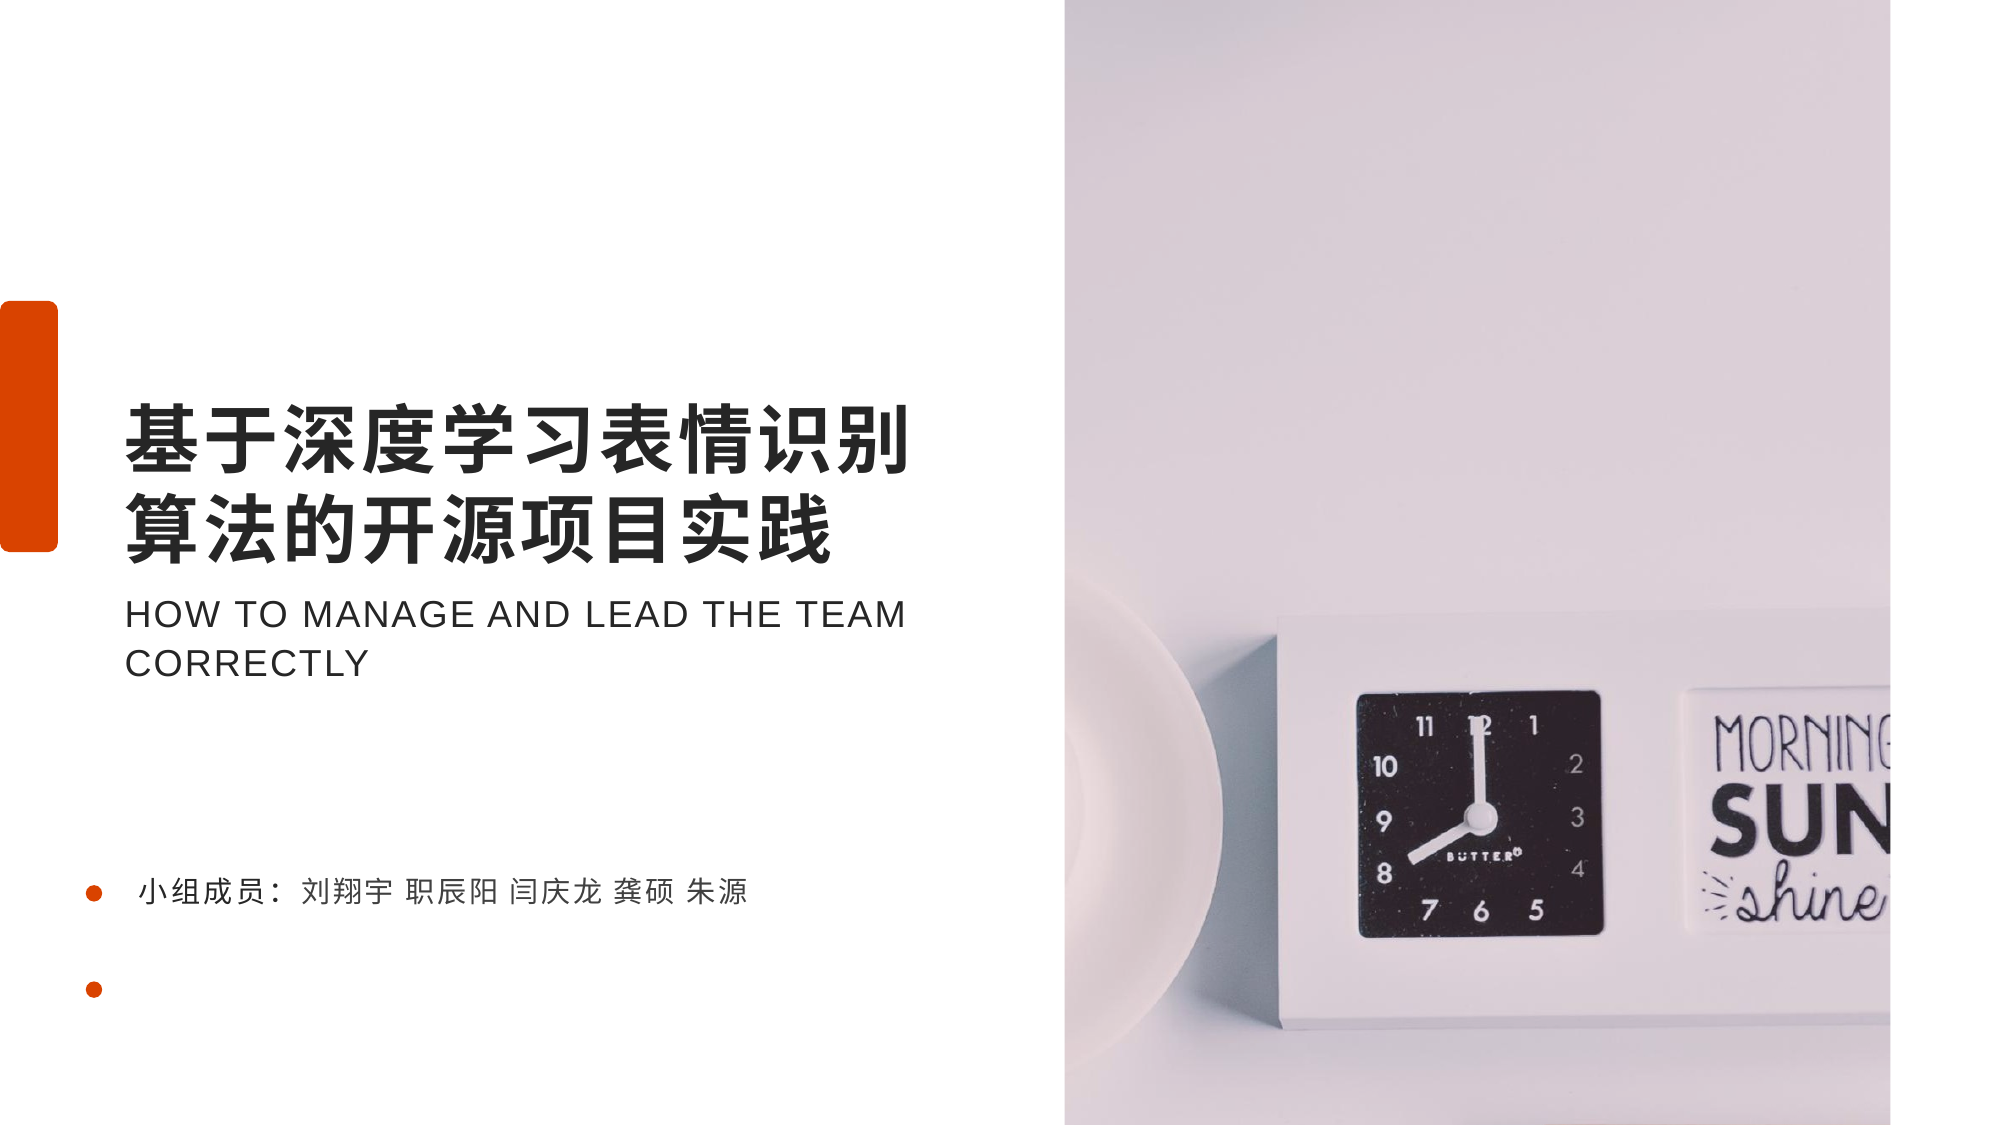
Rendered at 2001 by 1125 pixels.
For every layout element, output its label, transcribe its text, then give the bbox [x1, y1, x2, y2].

text_box 基于深度学习表情识别算法的开源项目实践 [109, 256, 975, 573]
picture [1064, 0, 1891, 1125]
text_box HOW TO MANAGE AND LEAD THE TEAM CORRECTLY [109, 585, 975, 723]
text_box 小组成员：刘翔宇 职辰阳 闫庆龙 龚硕 朱源 [124, 849, 1013, 933]
